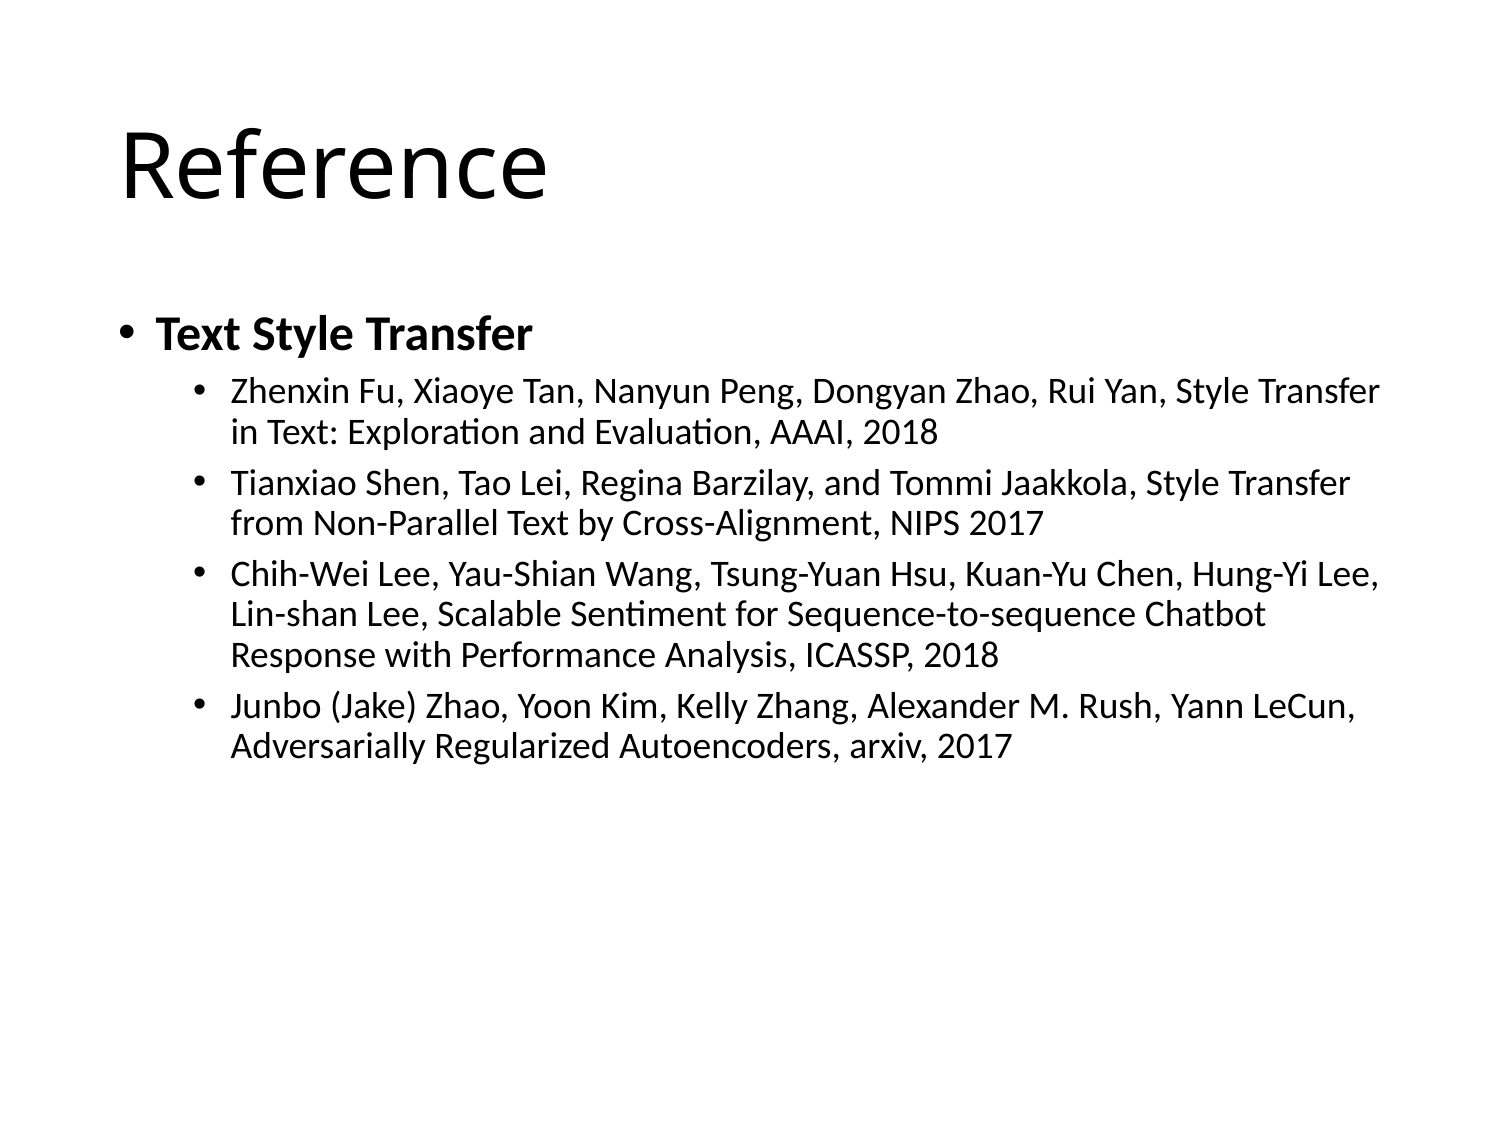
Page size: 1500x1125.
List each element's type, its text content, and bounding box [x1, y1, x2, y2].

list Text Style Transfer Zhenxin Fu, Xiaoye Tan, Nanyun Peng, Dongyan Zhao, Rui Yan, Style Transfer in Text: Exploration and Evaluation, AAAI, 2018 Tianxiao Shen, Tao Lei, Regina Barzilay, and Tommi Jaakkola, Style Transfer from Non-Parallel Text by Cross-Alignment, NIPS 2017 Chih-Wei Lee, Yau-Shian Wang, Tsung-Yuan Hsu, Kuan-Yu Chen, Hung-Yi Lee, Lin-shan Lee, Scalable Sentiment for Sequence-to-sequence Chatbot Response with Performance Analysis, ICASSP, 2018 Junbo (Jake) Zhao, Yoon Kim, Kelly Zhang, Alexander M. Rush, Yann LeCun, Adversarially Regularized Autoencoders, arxiv, 2017 [103, 299, 1397, 1014]
title Reference [103, 59, 1397, 278]
